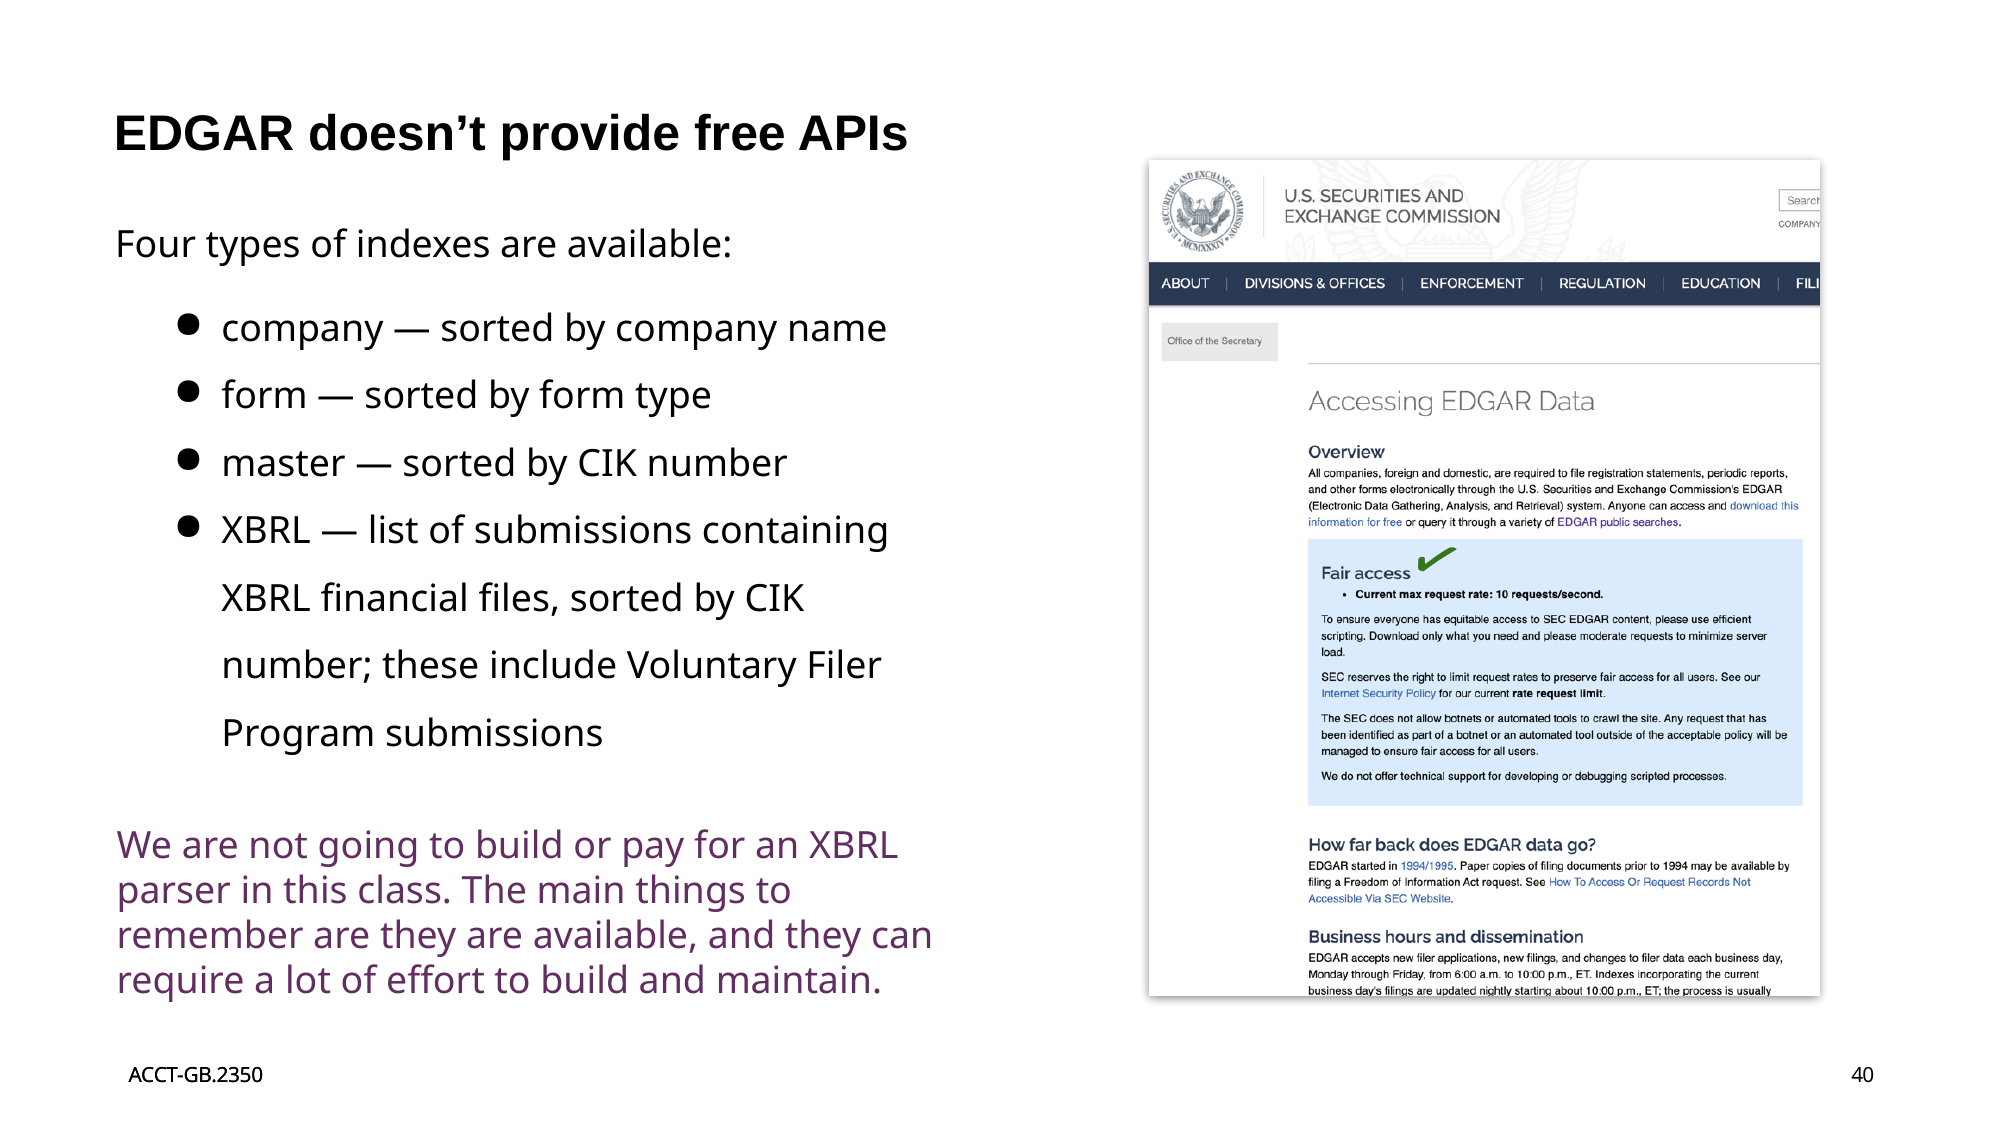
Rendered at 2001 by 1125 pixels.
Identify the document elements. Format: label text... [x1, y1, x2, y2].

slide_number 40 [1844, 1062, 1896, 1125]
title EDGAR doesn’t provide free APIs [113, 100, 1887, 161]
text_box Four types of indexes are available: company — sorted by company name form — sorted by form type master — sorted by CIK number XBRL — list of submissions containing XBRL financial files, sorted by CIK number; these include Voluntary Filer Program submissions We are not going to build or pay for an XBRL parser in this class. The main things to remember are they are available, and they can require a lot of effort to build and maintain. [115, 197, 938, 1002]
picture [1149, 160, 1820, 997]
